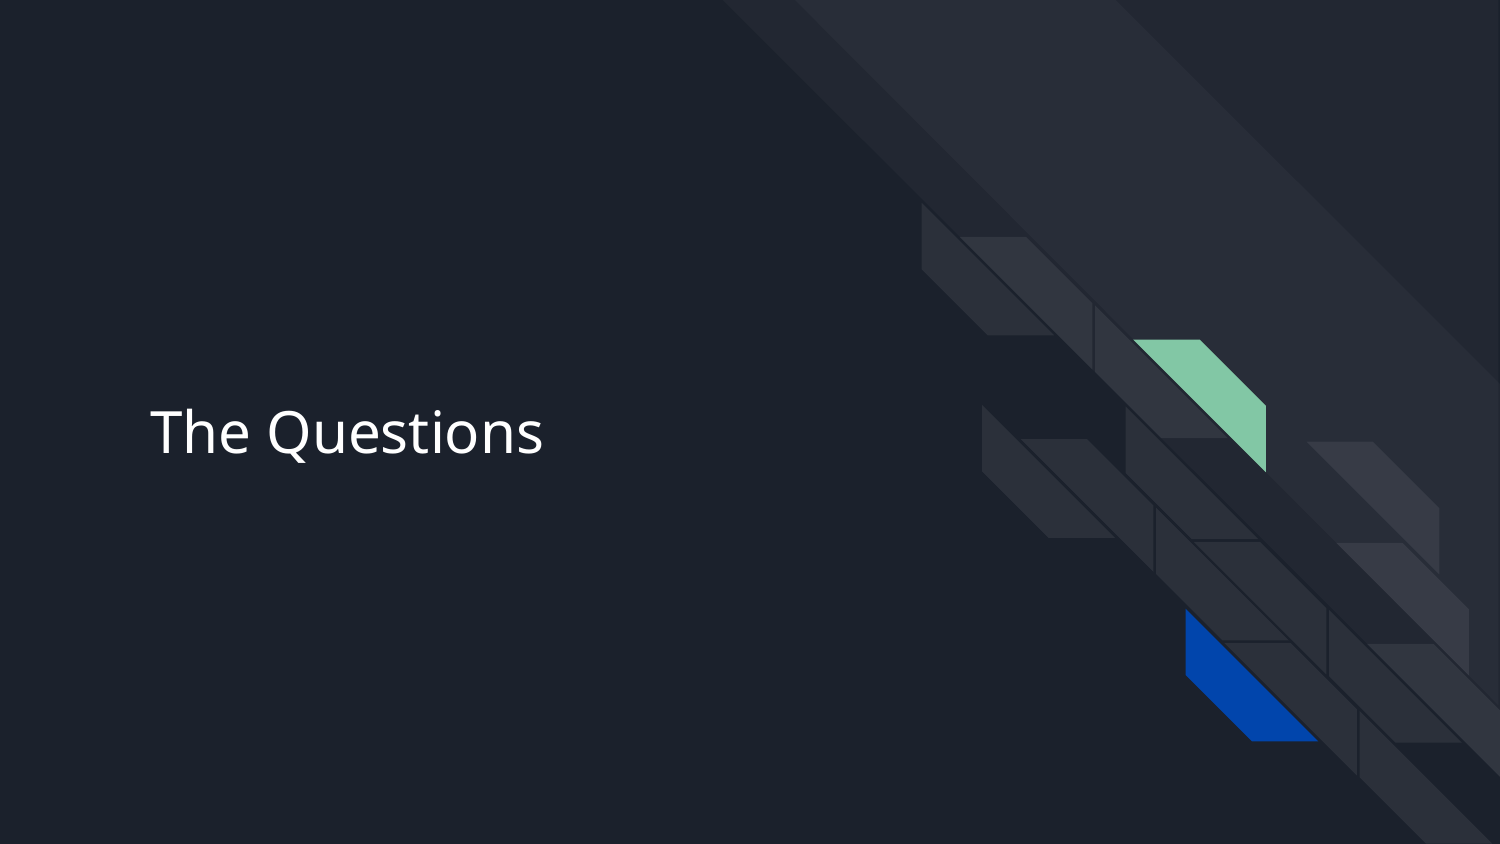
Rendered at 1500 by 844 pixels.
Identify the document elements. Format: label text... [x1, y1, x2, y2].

title The Questions [135, 336, 888, 526]
